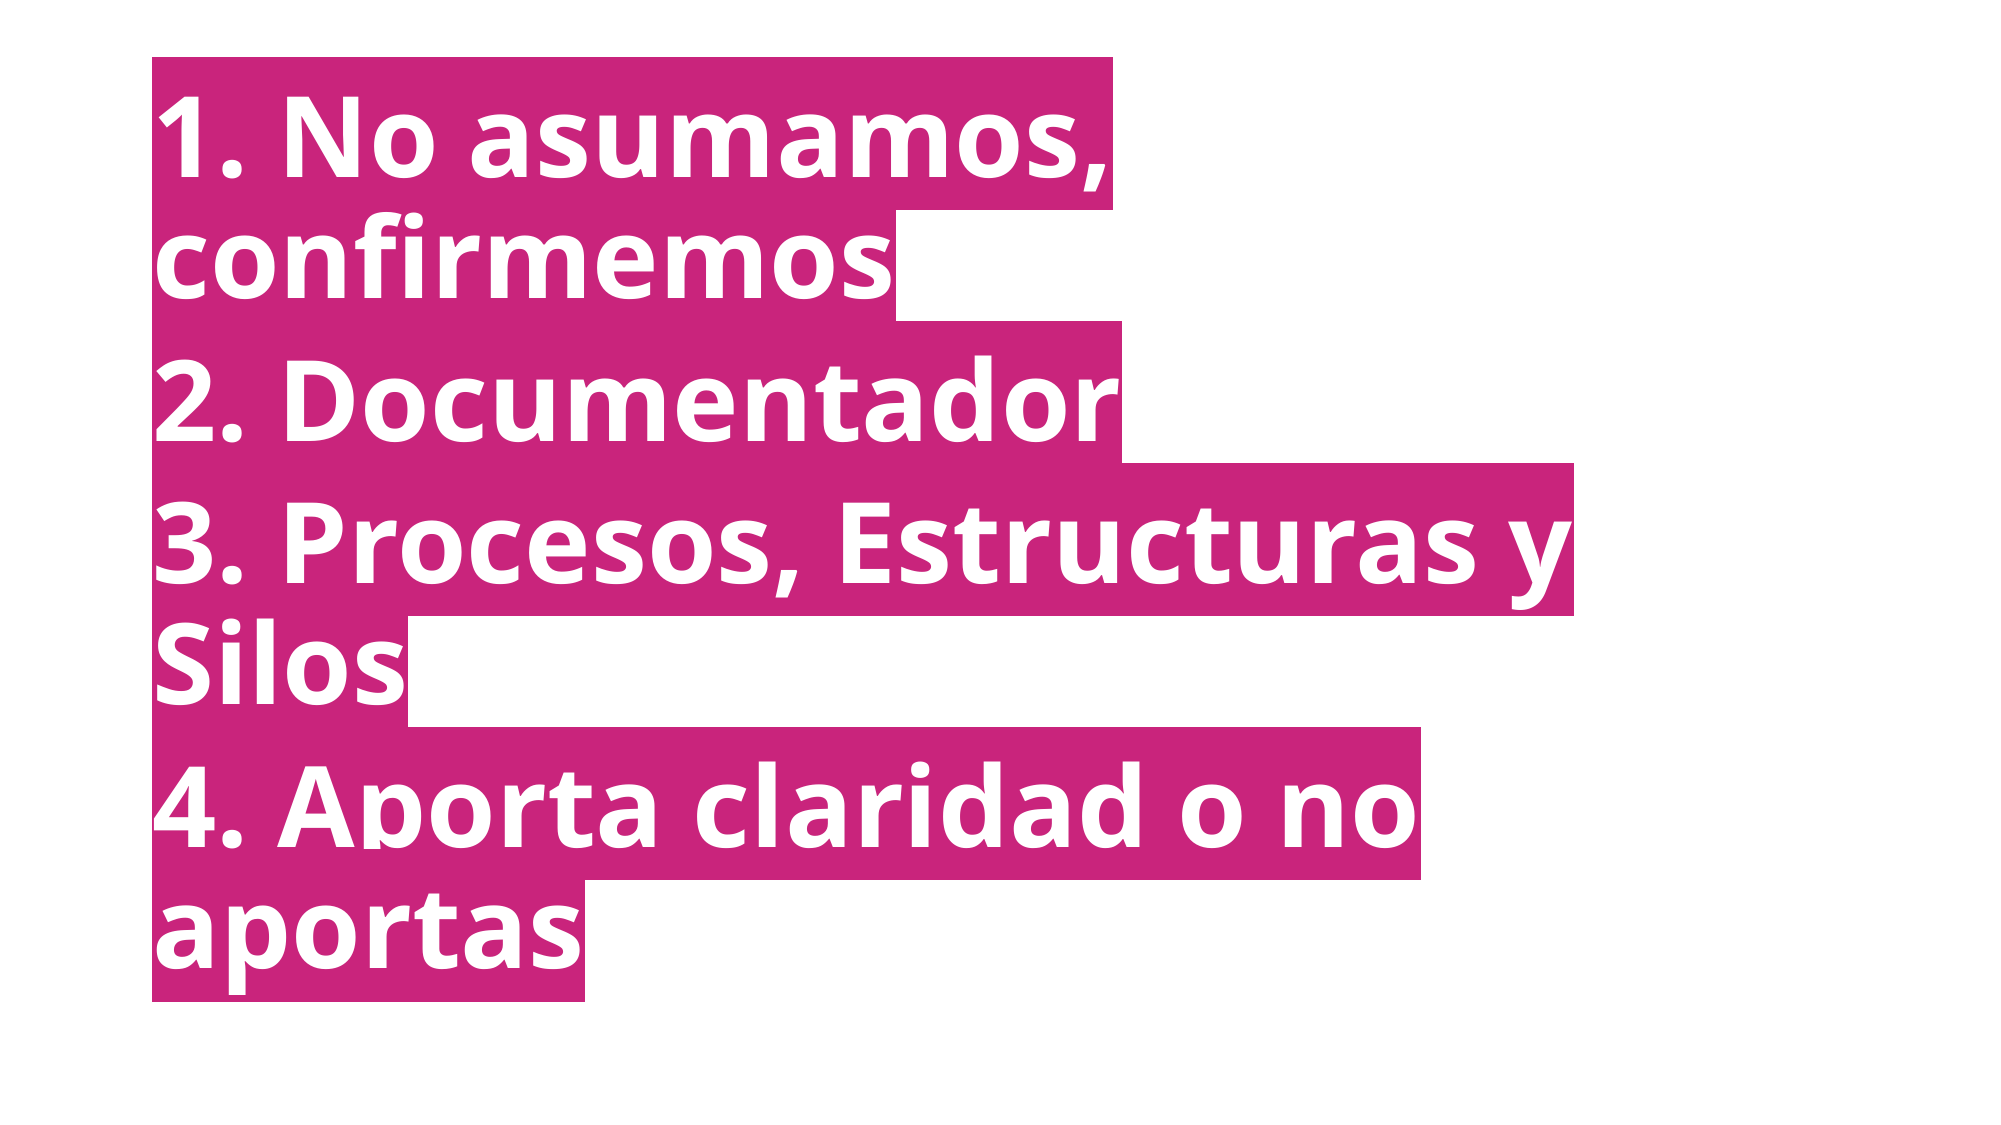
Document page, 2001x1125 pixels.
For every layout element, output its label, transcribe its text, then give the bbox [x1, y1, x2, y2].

list 1. No asumamos, confirmemos 2. Documentador 3. Procesos, Estructuras y Silos 4. Aporta claridad o no aportas [137, 59, 1863, 1014]
